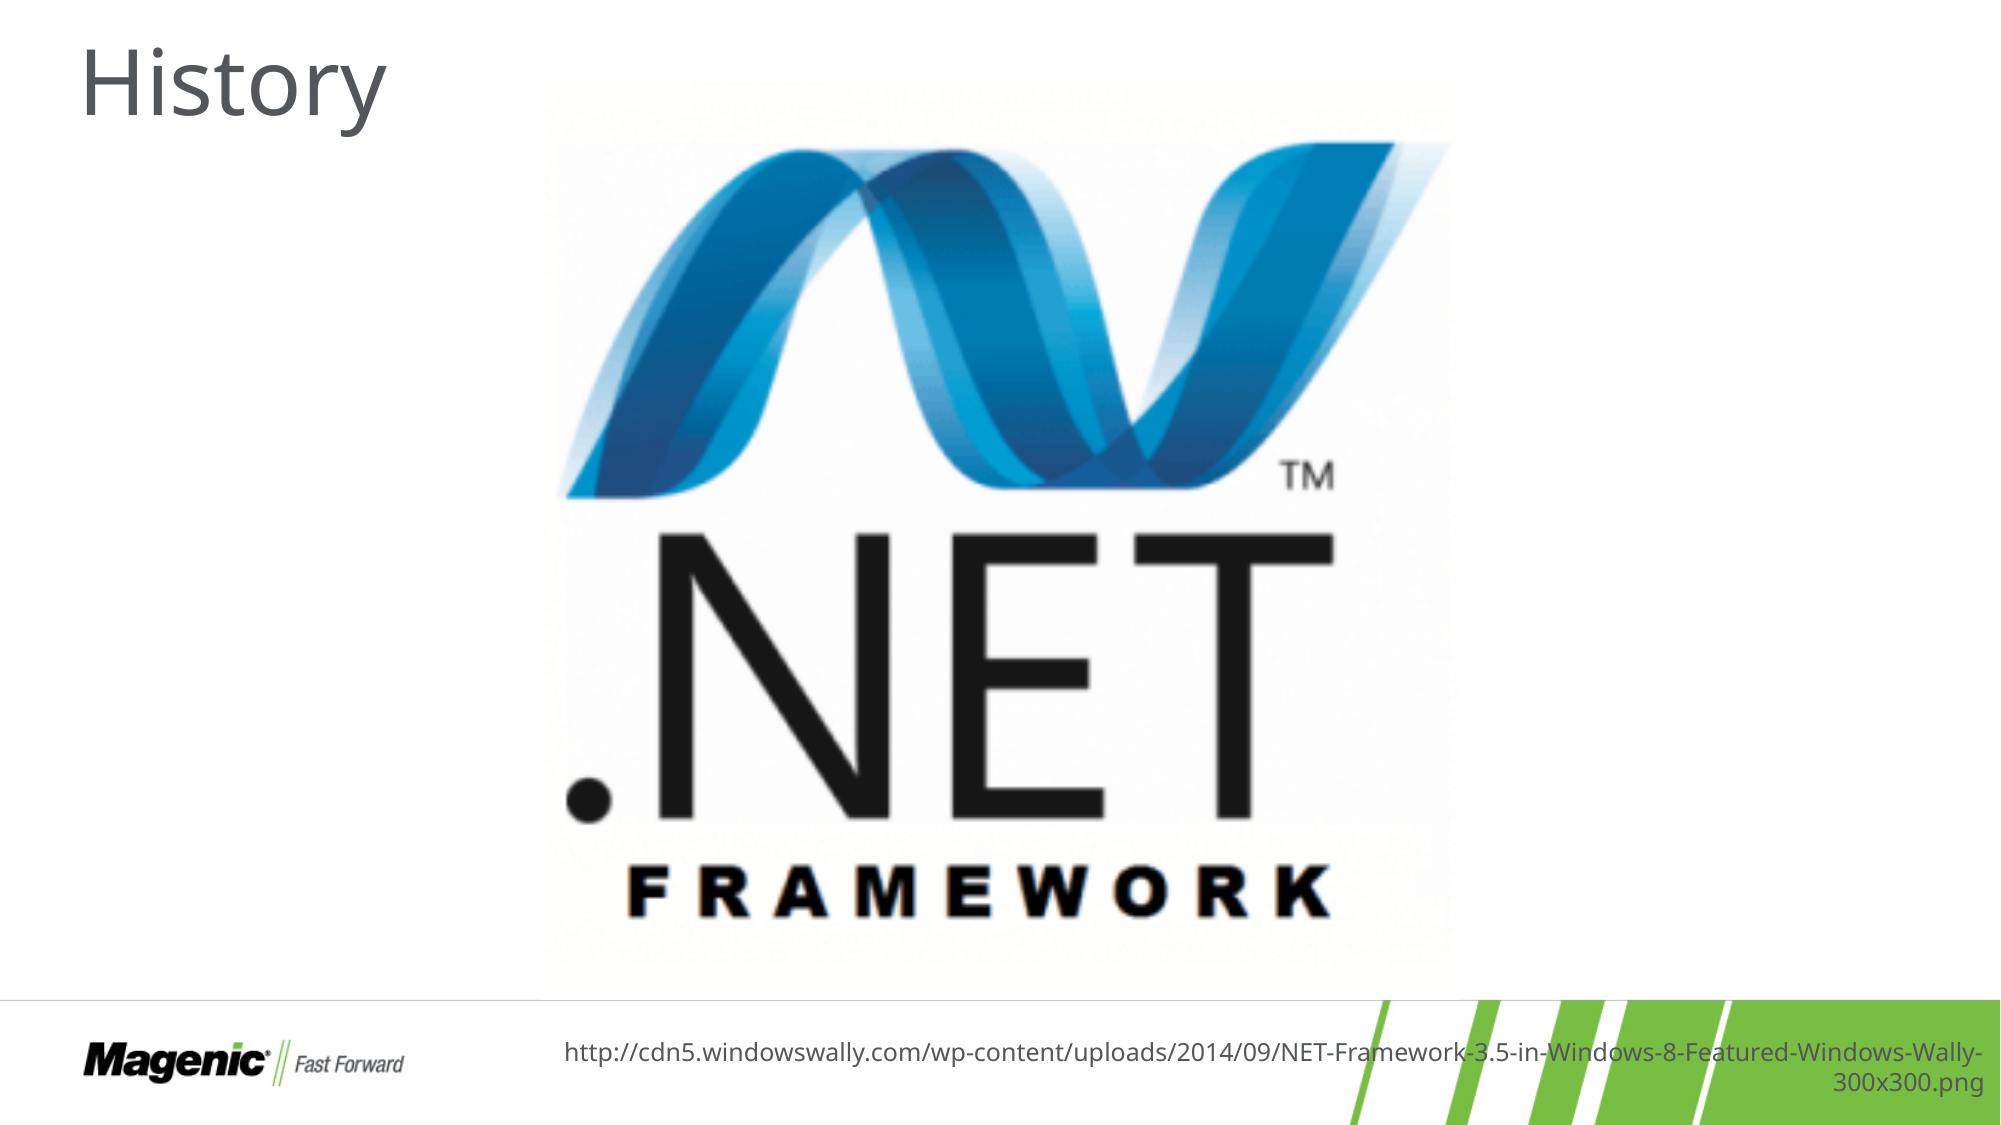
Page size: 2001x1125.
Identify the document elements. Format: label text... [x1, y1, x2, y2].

picture [0, 0, 2001, 1125]
text_box http://cdn5.windowswally.com/wp-content/uploads/2014/09/NET-Framework-3.5-in-Windows-8-Featured-Windows-Wally-300x300.png [456, 1029, 2000, 1104]
title History [63, 41, 1938, 131]
